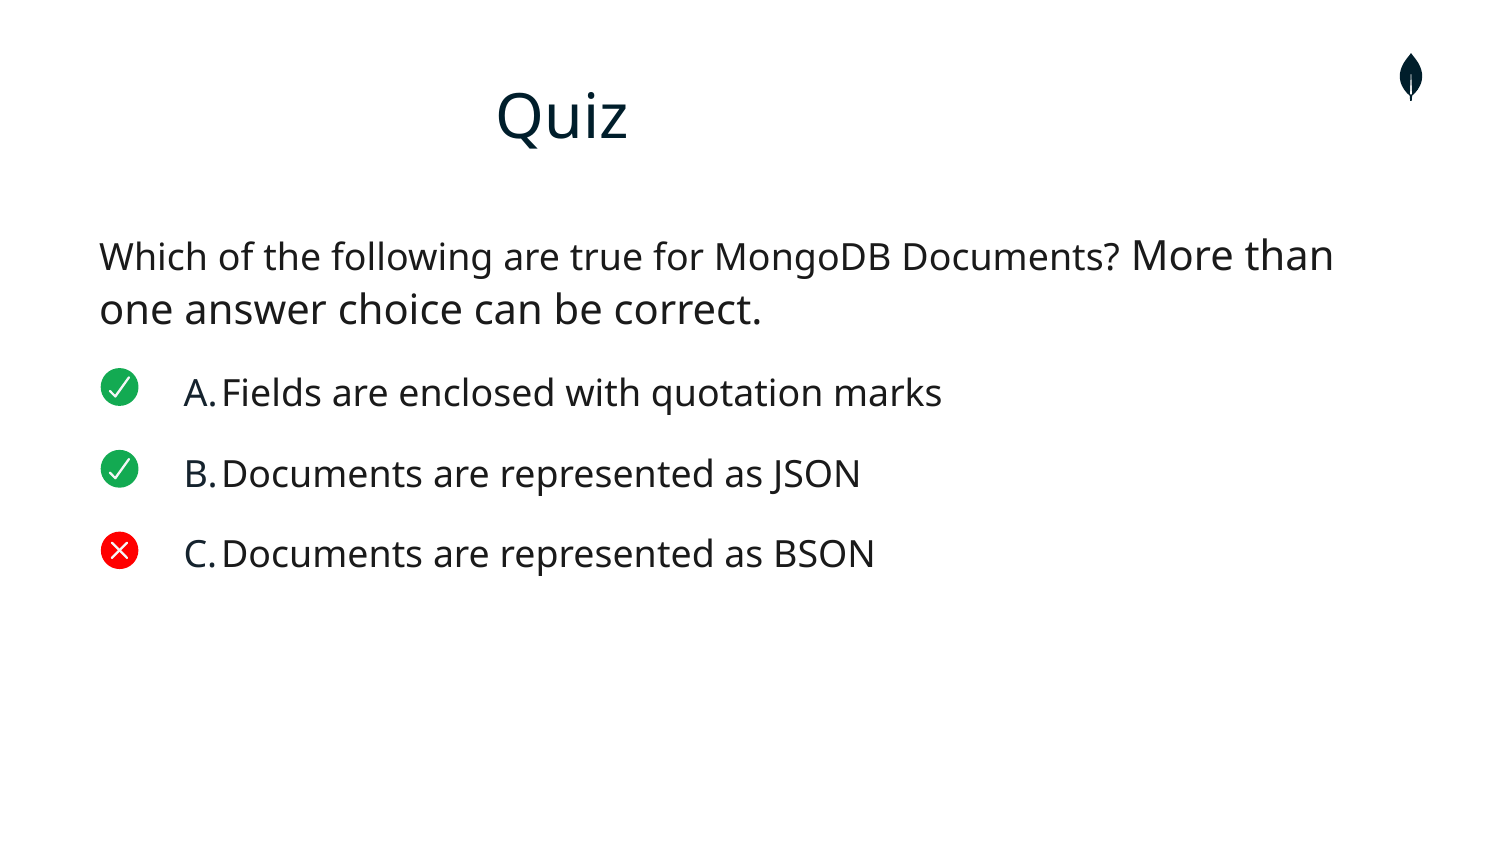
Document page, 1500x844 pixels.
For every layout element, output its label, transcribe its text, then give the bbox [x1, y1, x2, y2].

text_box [100, 367, 139, 407]
text_box Which of the following are true for MongoDB Documents? More than one answer choice can be correct. Fields are enclosed with quotation marks Documents are represented as JSON Documents are represented as BSON [93, 217, 1376, 705]
title Quiz [130, 75, 995, 133]
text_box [100, 449, 139, 488]
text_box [100, 531, 139, 570]
